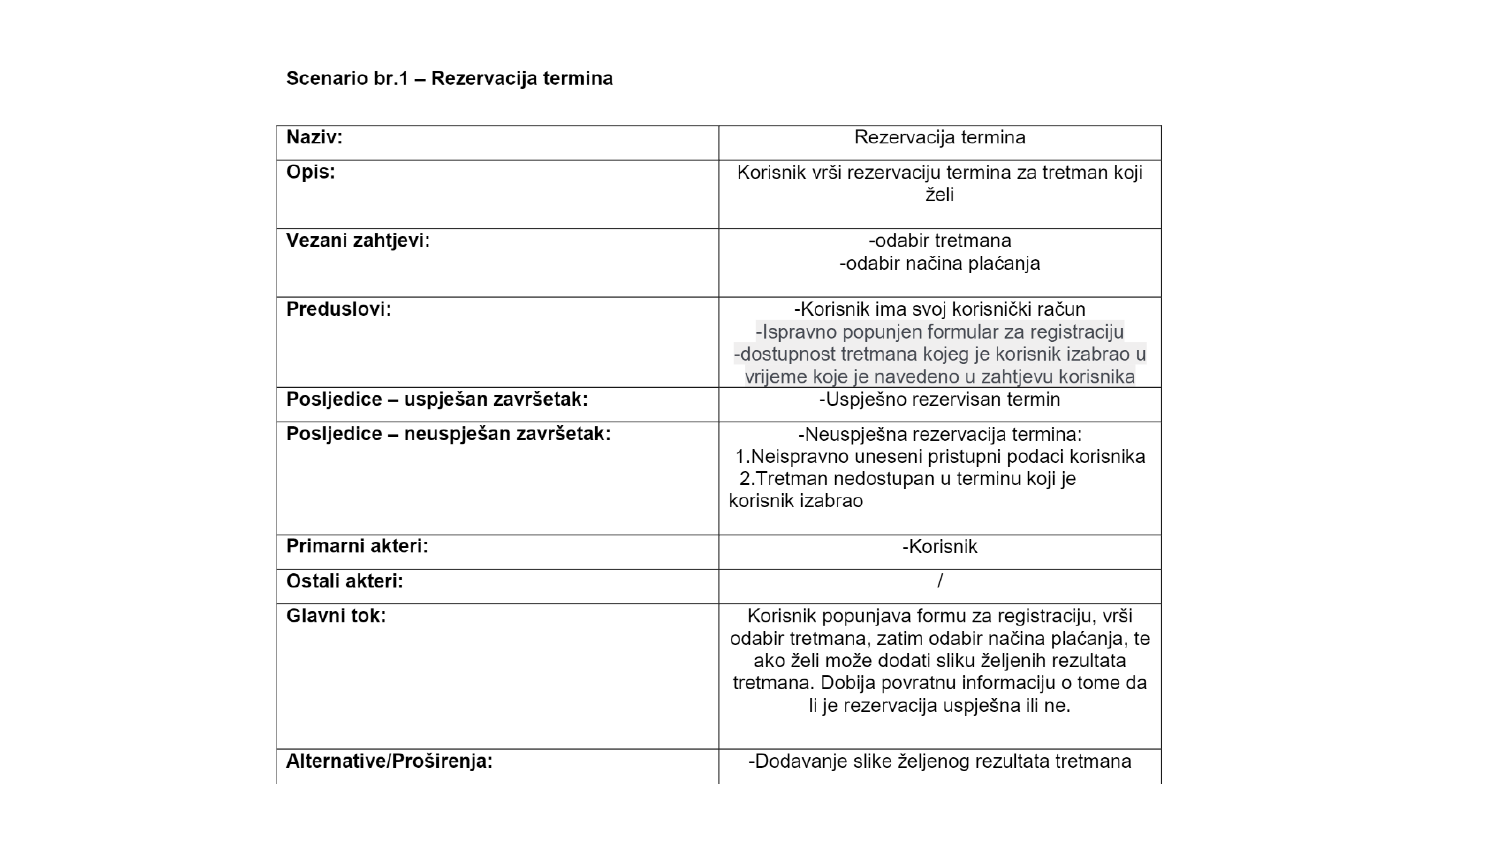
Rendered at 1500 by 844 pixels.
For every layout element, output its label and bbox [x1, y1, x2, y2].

picture [223, 60, 1187, 784]
